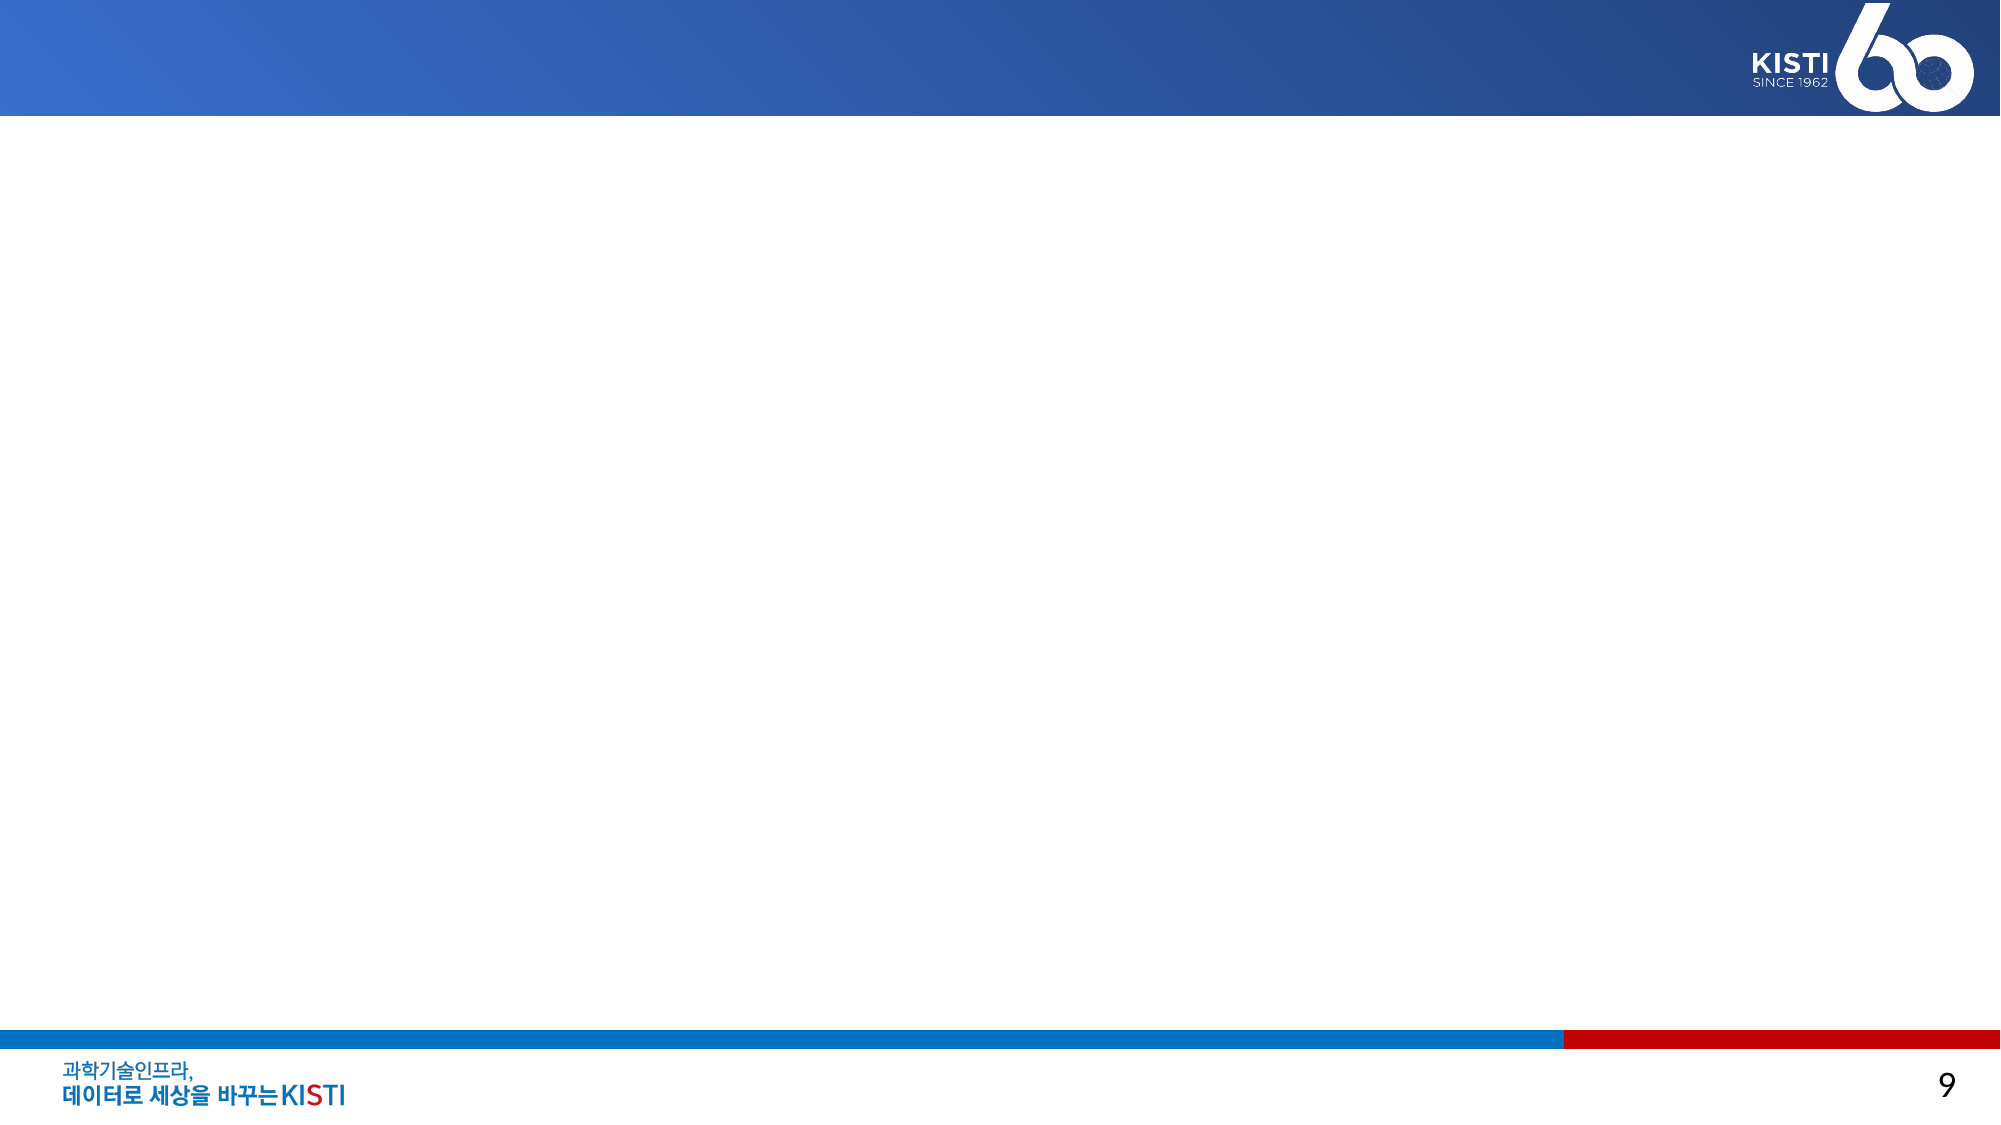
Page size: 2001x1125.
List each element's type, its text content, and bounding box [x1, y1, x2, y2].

slide_number 9 [1594, 1053, 1971, 1113]
picture [63, 1061, 344, 1106]
picture [1753, 3, 1974, 112]
